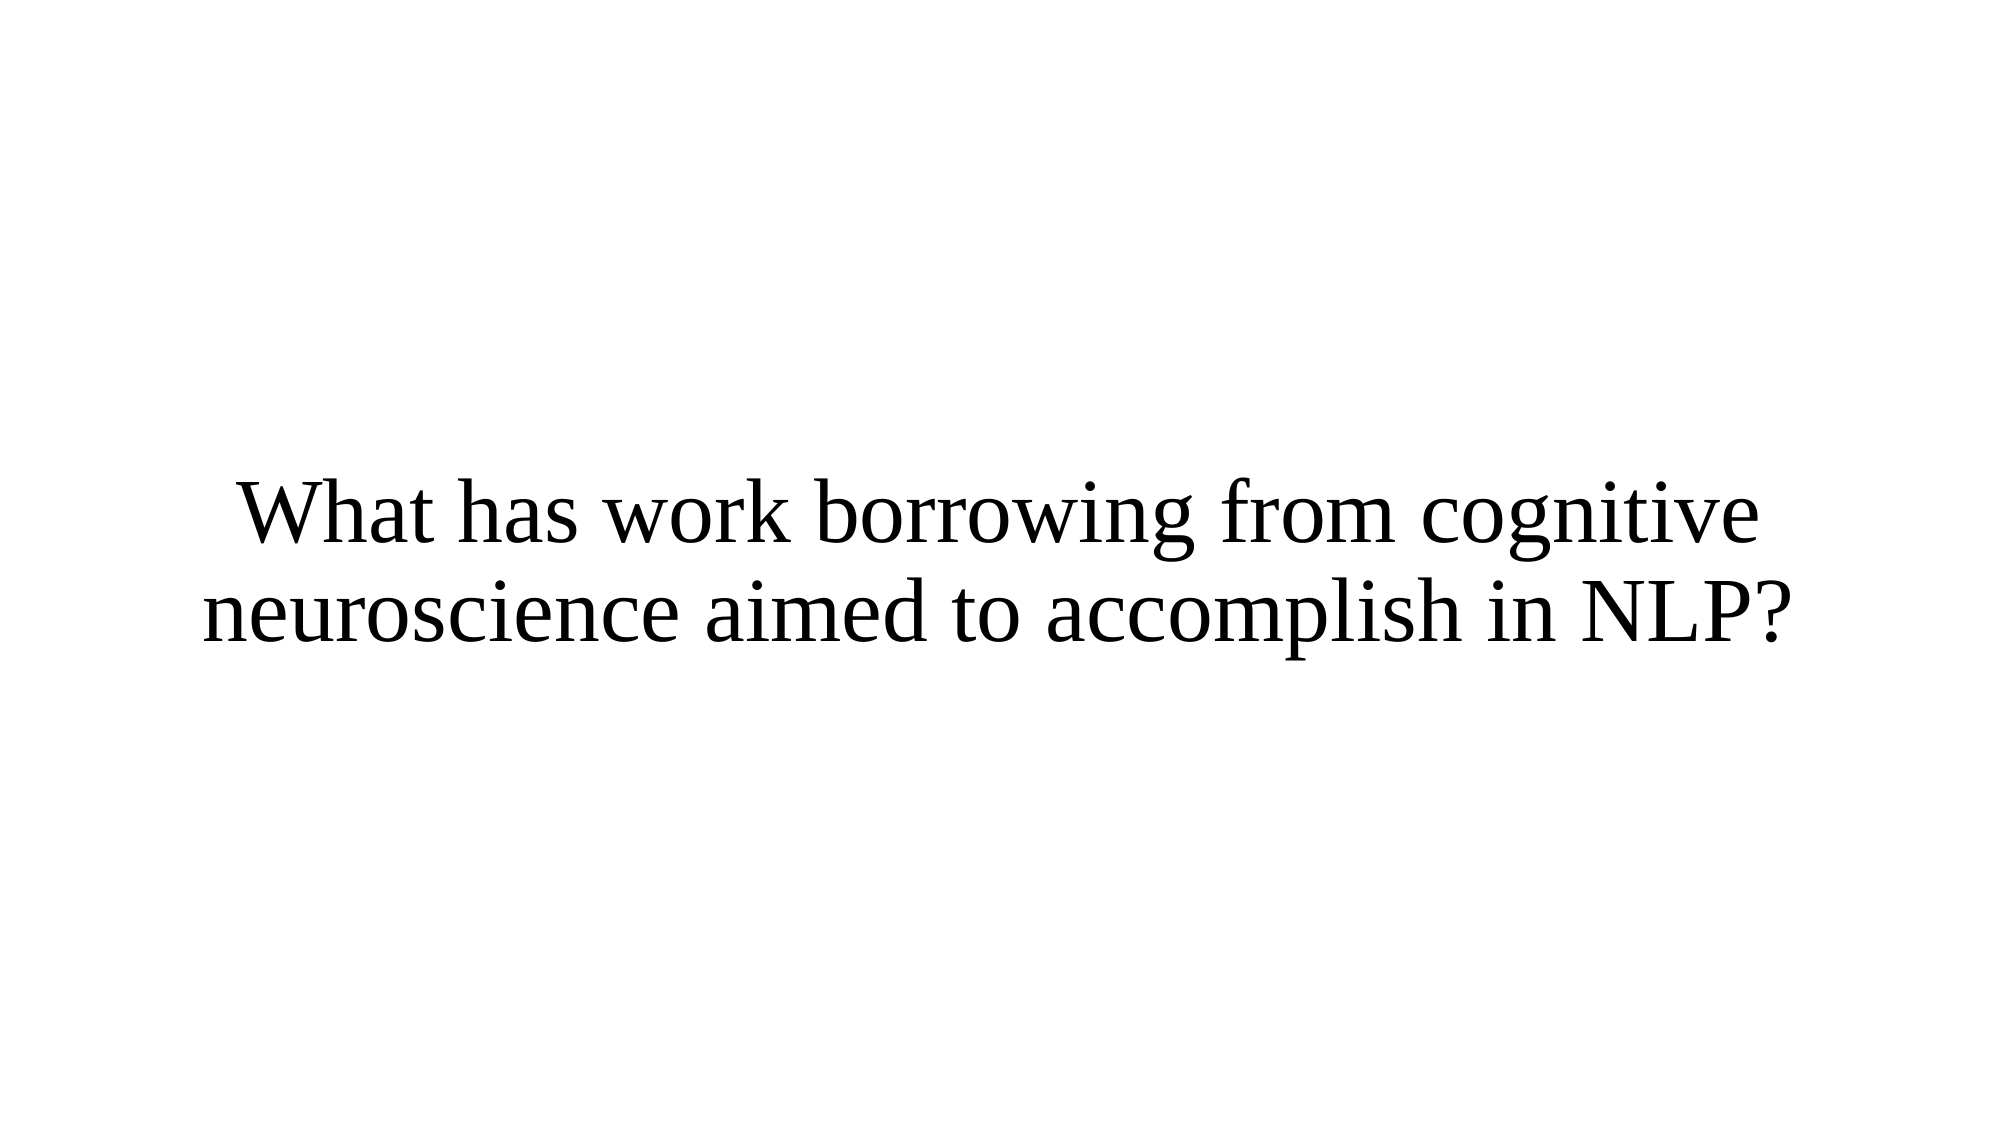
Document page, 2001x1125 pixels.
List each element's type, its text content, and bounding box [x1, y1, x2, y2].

title What has work borrowing from cognitive neuroscience aimed to accomplish in NLP? [137, 453, 1863, 672]
